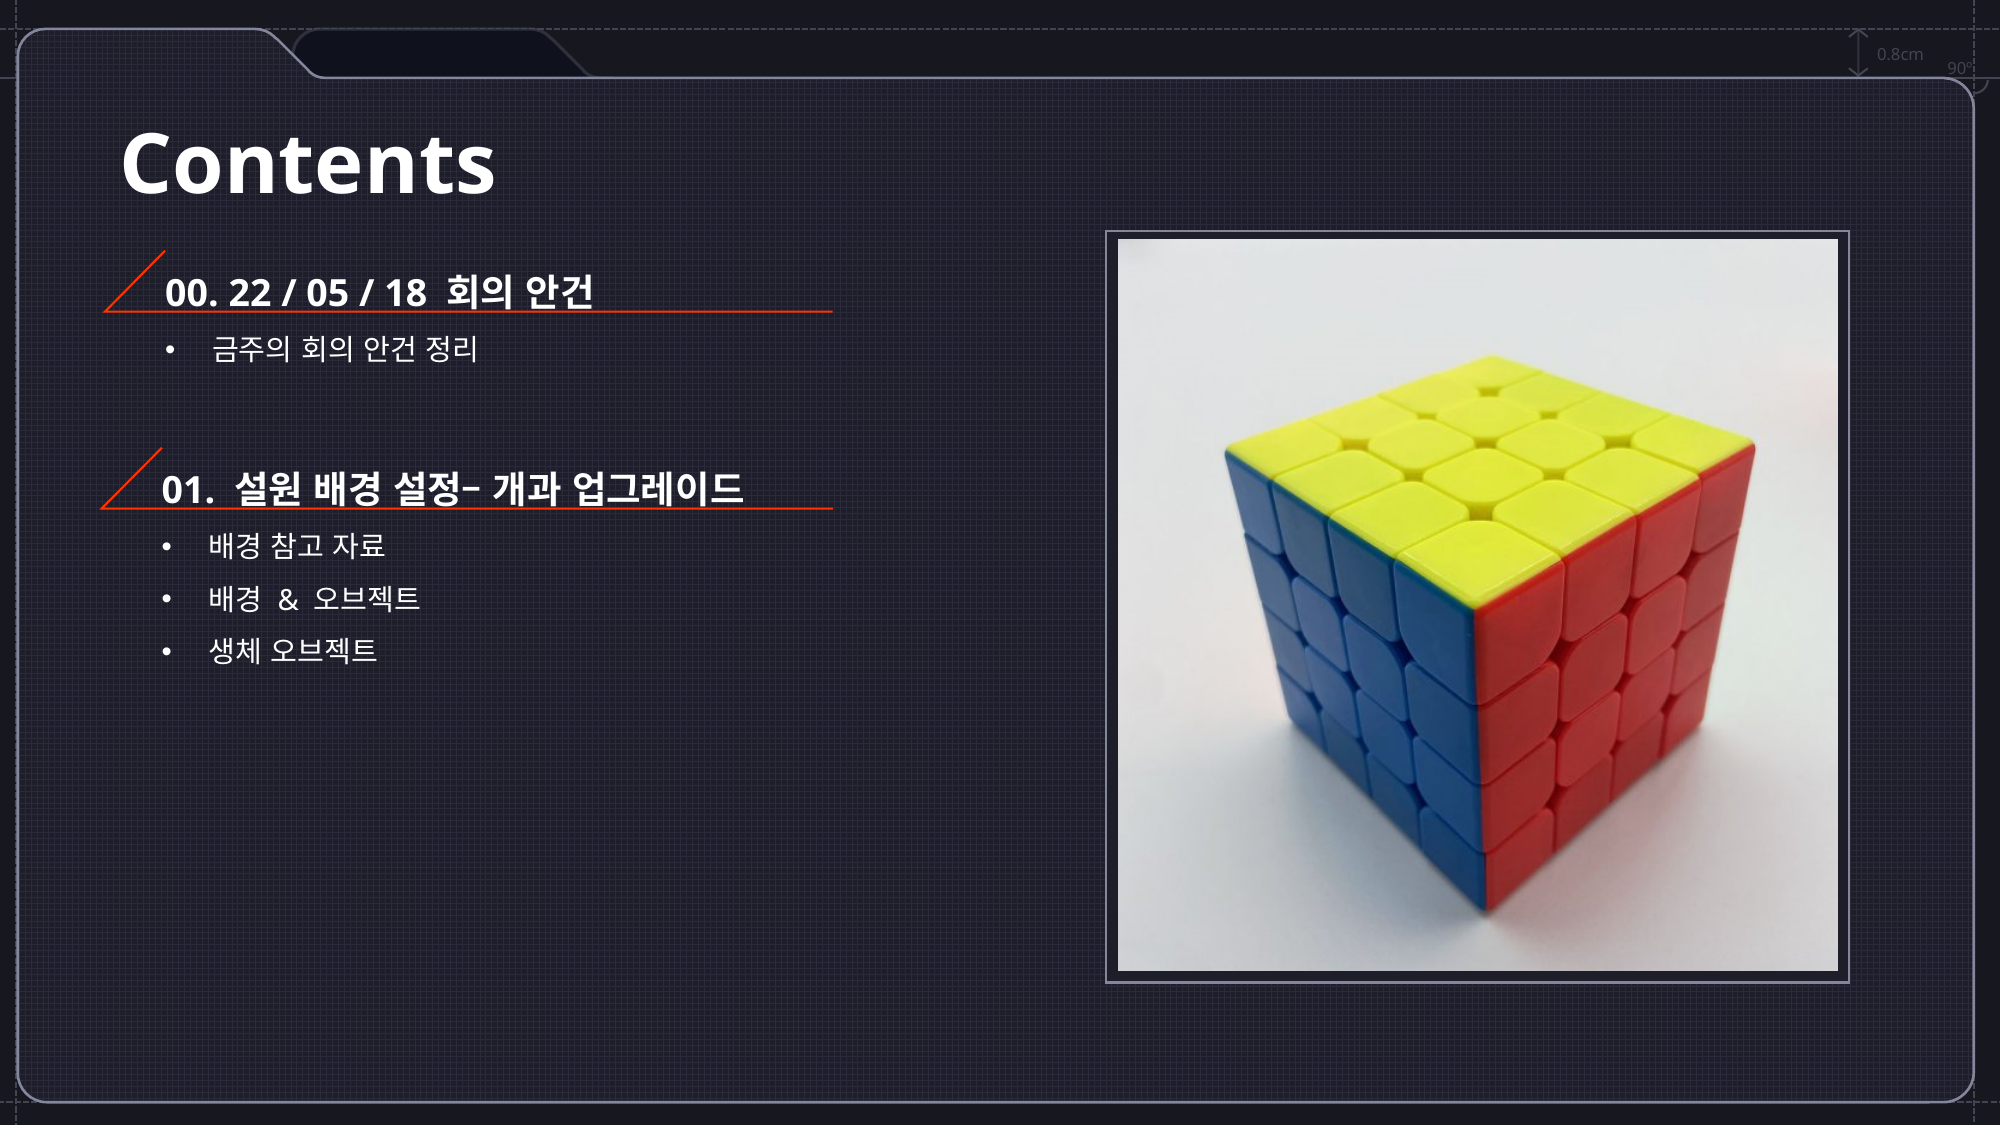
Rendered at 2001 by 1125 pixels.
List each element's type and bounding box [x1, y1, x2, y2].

picture [1118, 239, 1838, 971]
text_box [0, 0, 2000, 1125]
